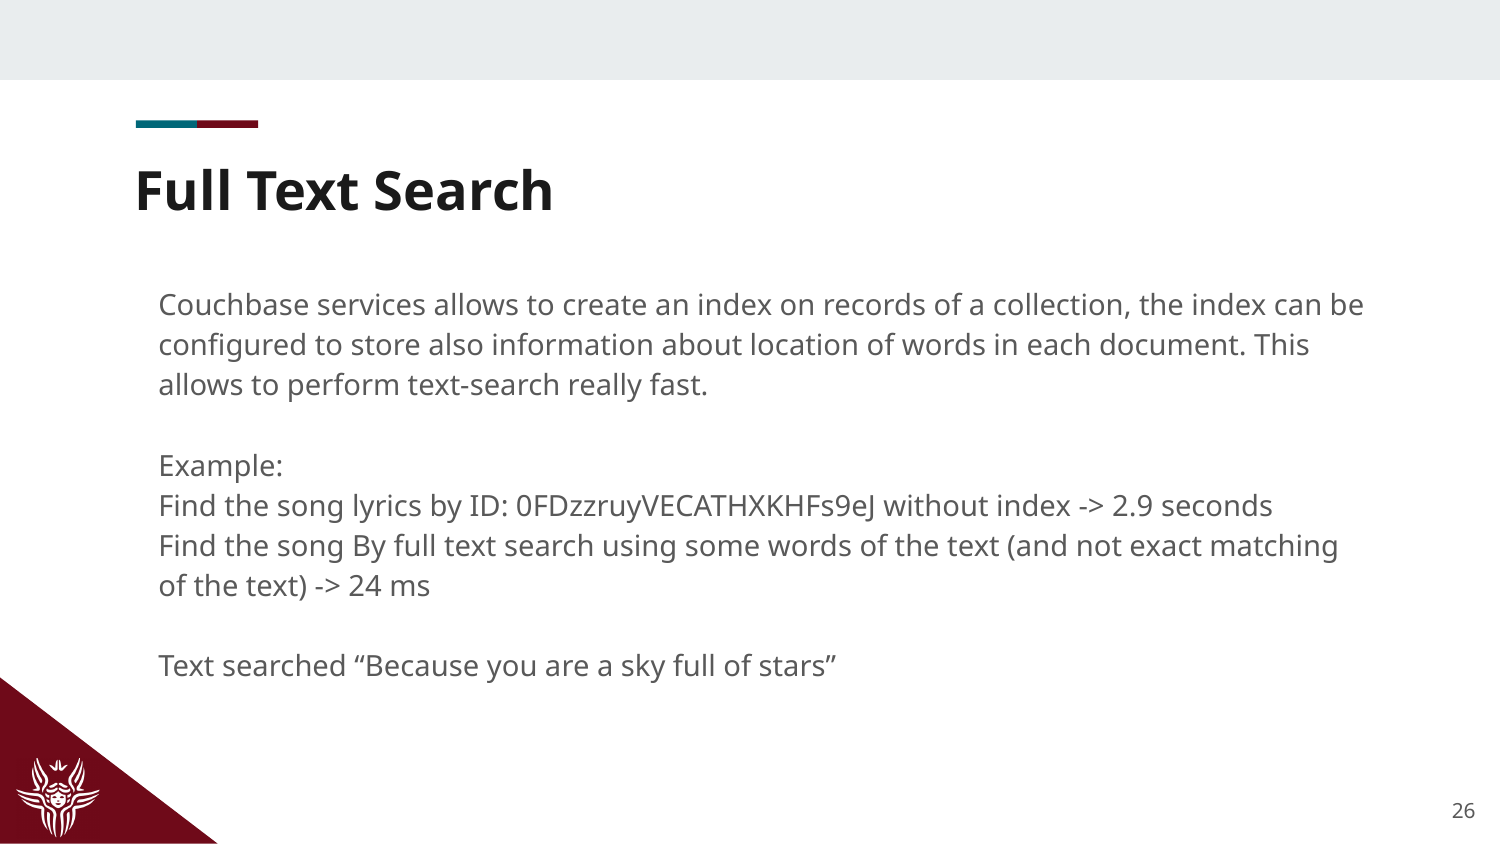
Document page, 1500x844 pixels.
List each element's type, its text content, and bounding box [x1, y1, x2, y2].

slide_number 26 [1400, 779, 1491, 844]
list Couchbase services allows to create an index on records of a collection, the index can be configured to store also information about location of words in each document. This allows to perform text-search really fast. Example: Find the song lyrics by ID: 0FDzzruyVECATHXKHFs9eJ without index -> 2.9 seconds Find the song By full text search using some words of the text (and not exact matching of the text) -> 24 ms Text searched “Because you are a sky full of stars” [119, 266, 1381, 703]
picture [16, 758, 100, 839]
title Full Text Search [119, 141, 1381, 230]
